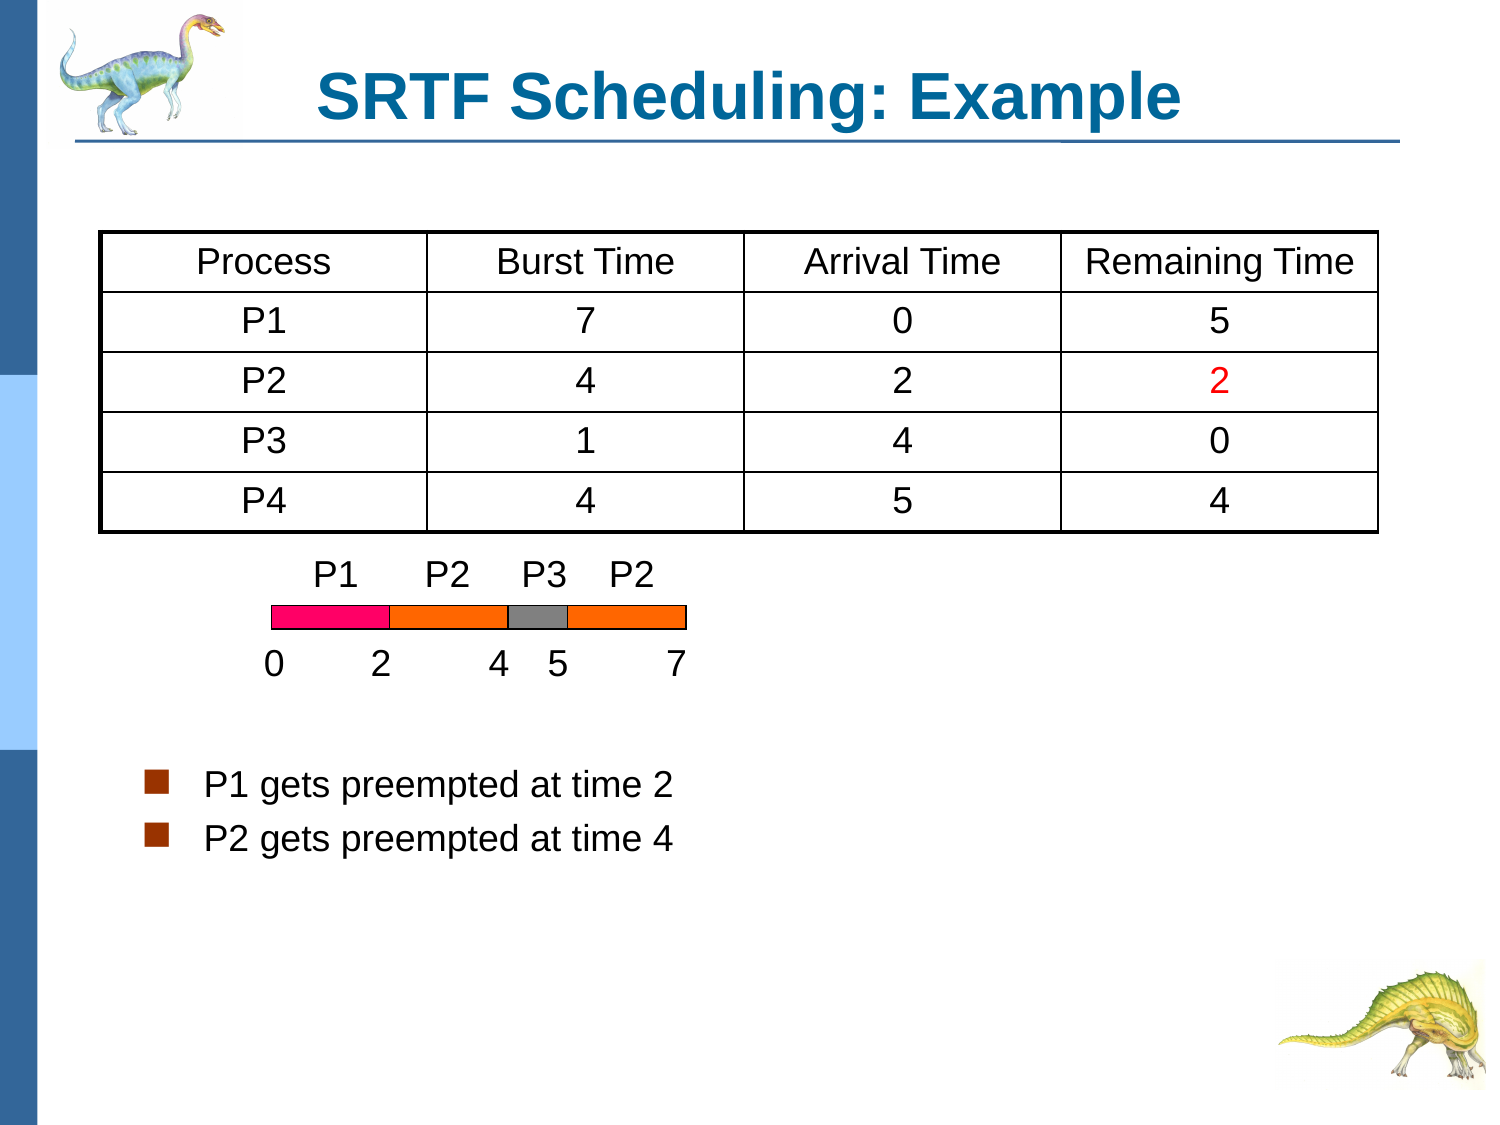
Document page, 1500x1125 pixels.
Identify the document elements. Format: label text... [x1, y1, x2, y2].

table_cell 4 [745, 413, 1060, 471]
table_header Remaining Time [1062, 234, 1377, 291]
table_header Burst Time [428, 234, 743, 291]
table_cell 2 [745, 353, 1060, 411]
table_cell P2 [103, 353, 426, 411]
table_header Process [103, 234, 426, 291]
table_cell 7 [428, 293, 743, 351]
table_cell 0 [745, 293, 1060, 351]
table_cell 0 [1062, 413, 1377, 471]
table_cell 5 [1062, 293, 1377, 351]
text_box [567, 541, 735, 693]
table_cell 4 [428, 473, 743, 530]
table_cell 5 [745, 473, 1060, 530]
picture [46, 0, 243, 149]
text_box P1 gets preempted at time 2 P2 gets preempted at time 4 [132, 752, 1483, 946]
table_cell 4 [428, 353, 743, 411]
table_cell 2 [1062, 353, 1377, 411]
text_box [248, 541, 388, 693]
picture [1275, 959, 1486, 1090]
table_cell P1 [103, 293, 426, 351]
table_header Arrival Time [745, 234, 1060, 291]
title SRTF Scheduling: Example [75, 45, 1425, 141]
table_cell P3 [103, 413, 426, 471]
table_cell 4 [1062, 473, 1377, 530]
table_cell 1 [428, 413, 743, 471]
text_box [505, 541, 566, 693]
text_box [389, 541, 504, 693]
table_cell P4 [103, 473, 426, 530]
